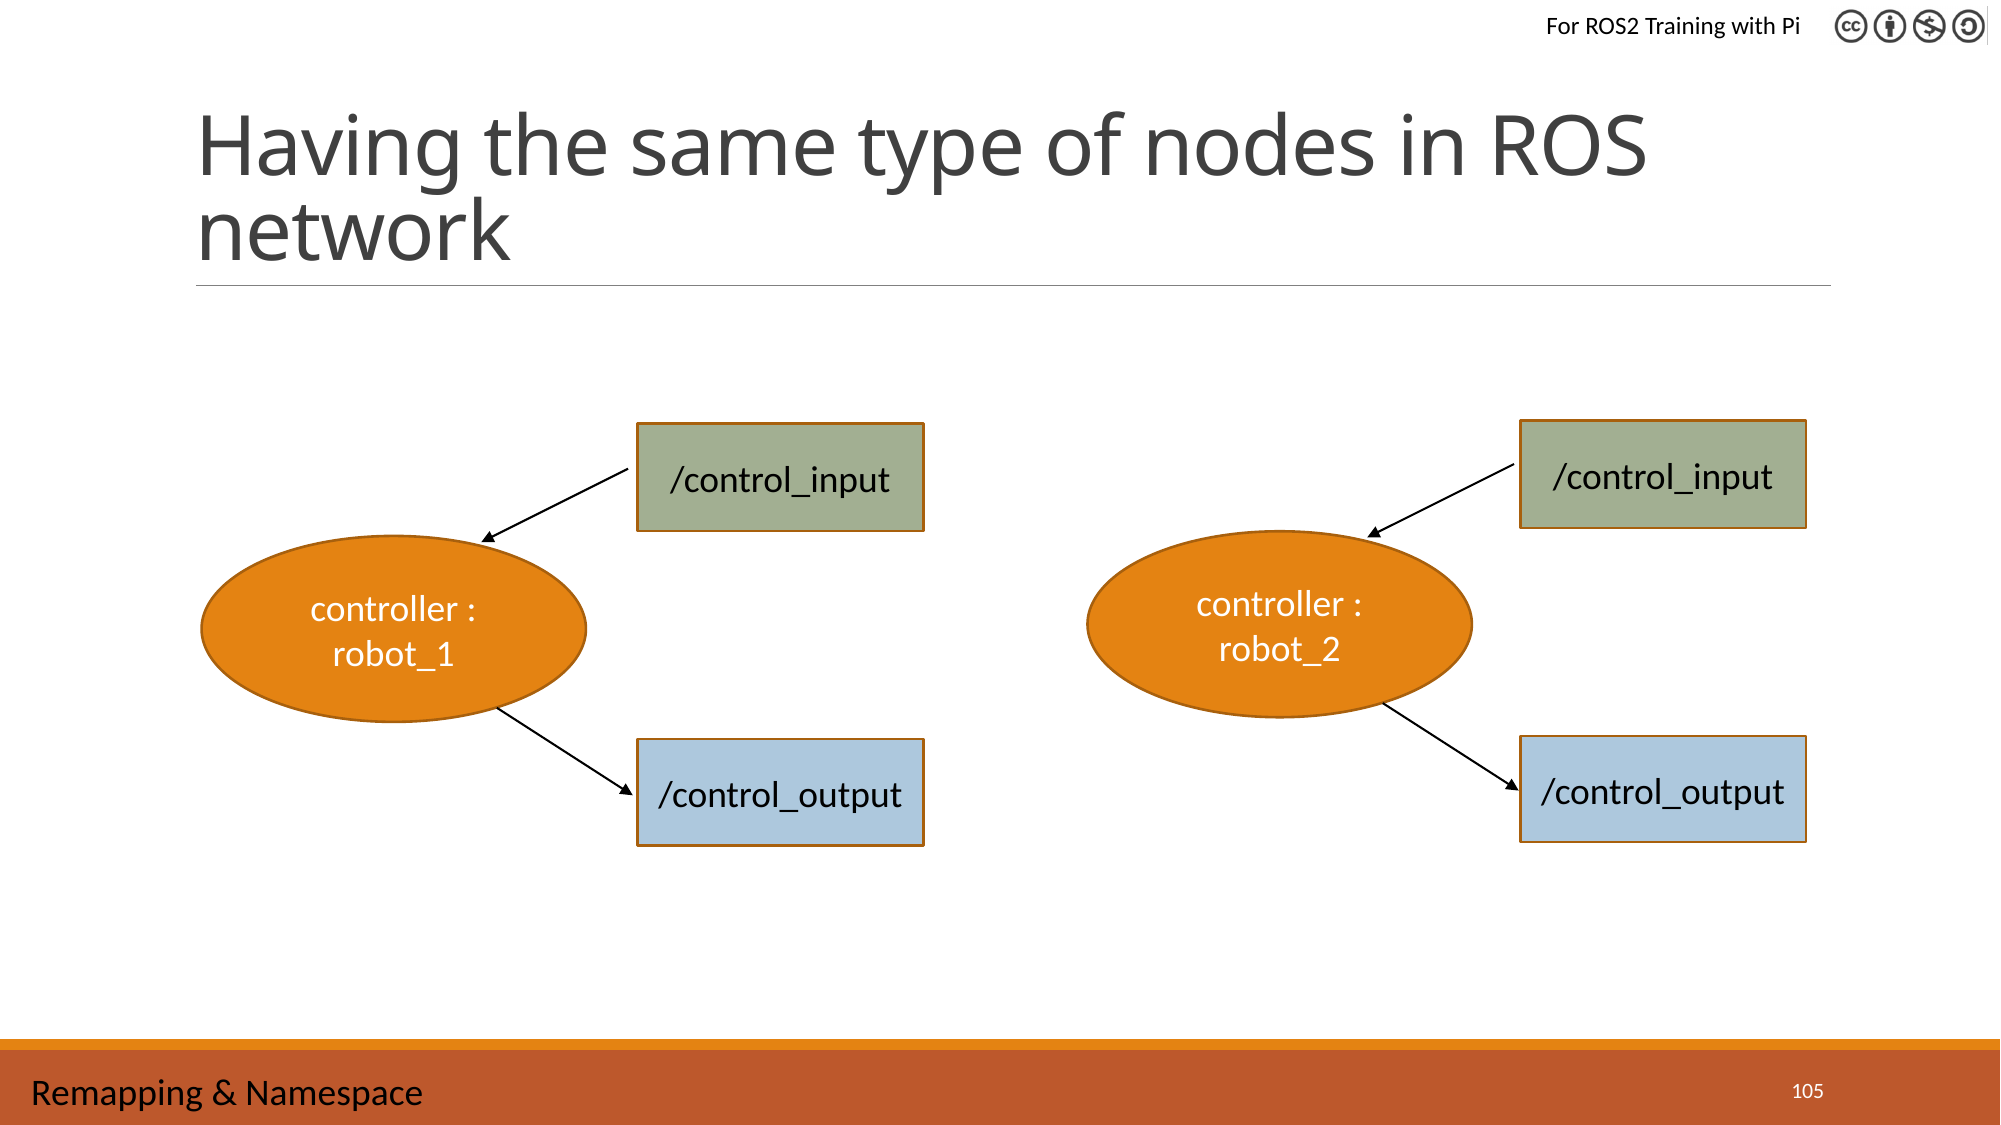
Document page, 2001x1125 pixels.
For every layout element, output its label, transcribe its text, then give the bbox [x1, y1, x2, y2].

title Having the same type of nodes in ROS network [180, 47, 1830, 285]
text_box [1366, 463, 1515, 538]
text_box controller : robot_2 [1086, 529, 1474, 719]
text_box /control_output [1519, 735, 1807, 843]
slide_number 105 [1624, 1059, 1840, 1120]
text_box /control_input [1519, 419, 1807, 529]
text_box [1382, 702, 1520, 792]
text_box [496, 707, 634, 796]
text_box /control_output [636, 738, 925, 847]
text_box Remapping & Namespace [16, 1060, 670, 1121]
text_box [480, 468, 629, 543]
text_box controller : robot_1 [200, 534, 588, 724]
text_box For ROS2 Training with Pi [1531, 1, 1889, 47]
picture [1828, 6, 2001, 46]
text_box /control_input [636, 422, 925, 532]
